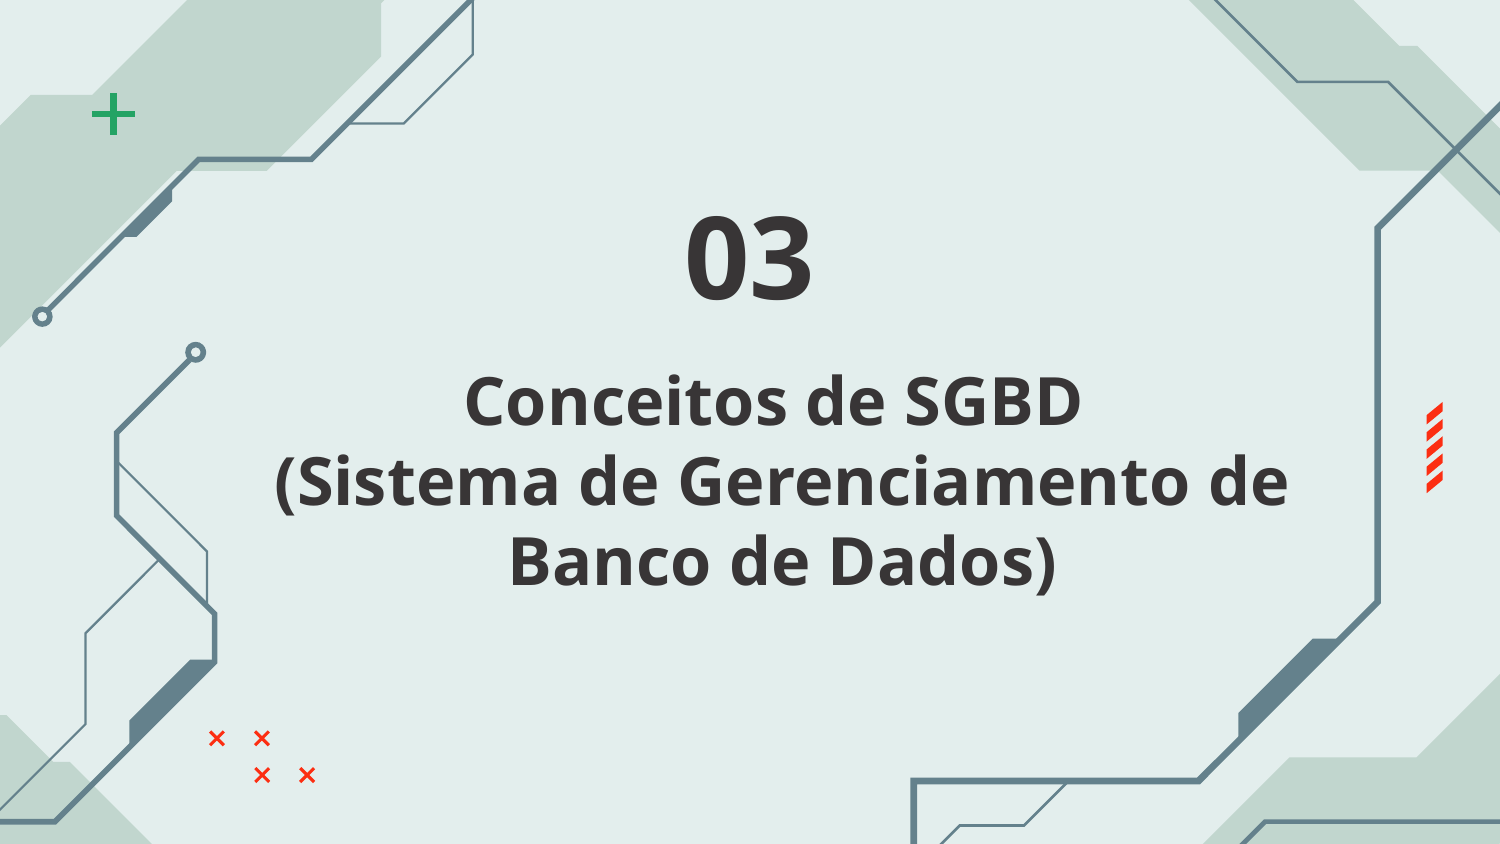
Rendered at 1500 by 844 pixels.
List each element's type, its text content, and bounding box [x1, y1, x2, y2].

title Conceitos de SGBD (Sistema de Gerenciamento de Banco de Dados) [190, 392, 1375, 565]
title 03 [638, 190, 862, 318]
